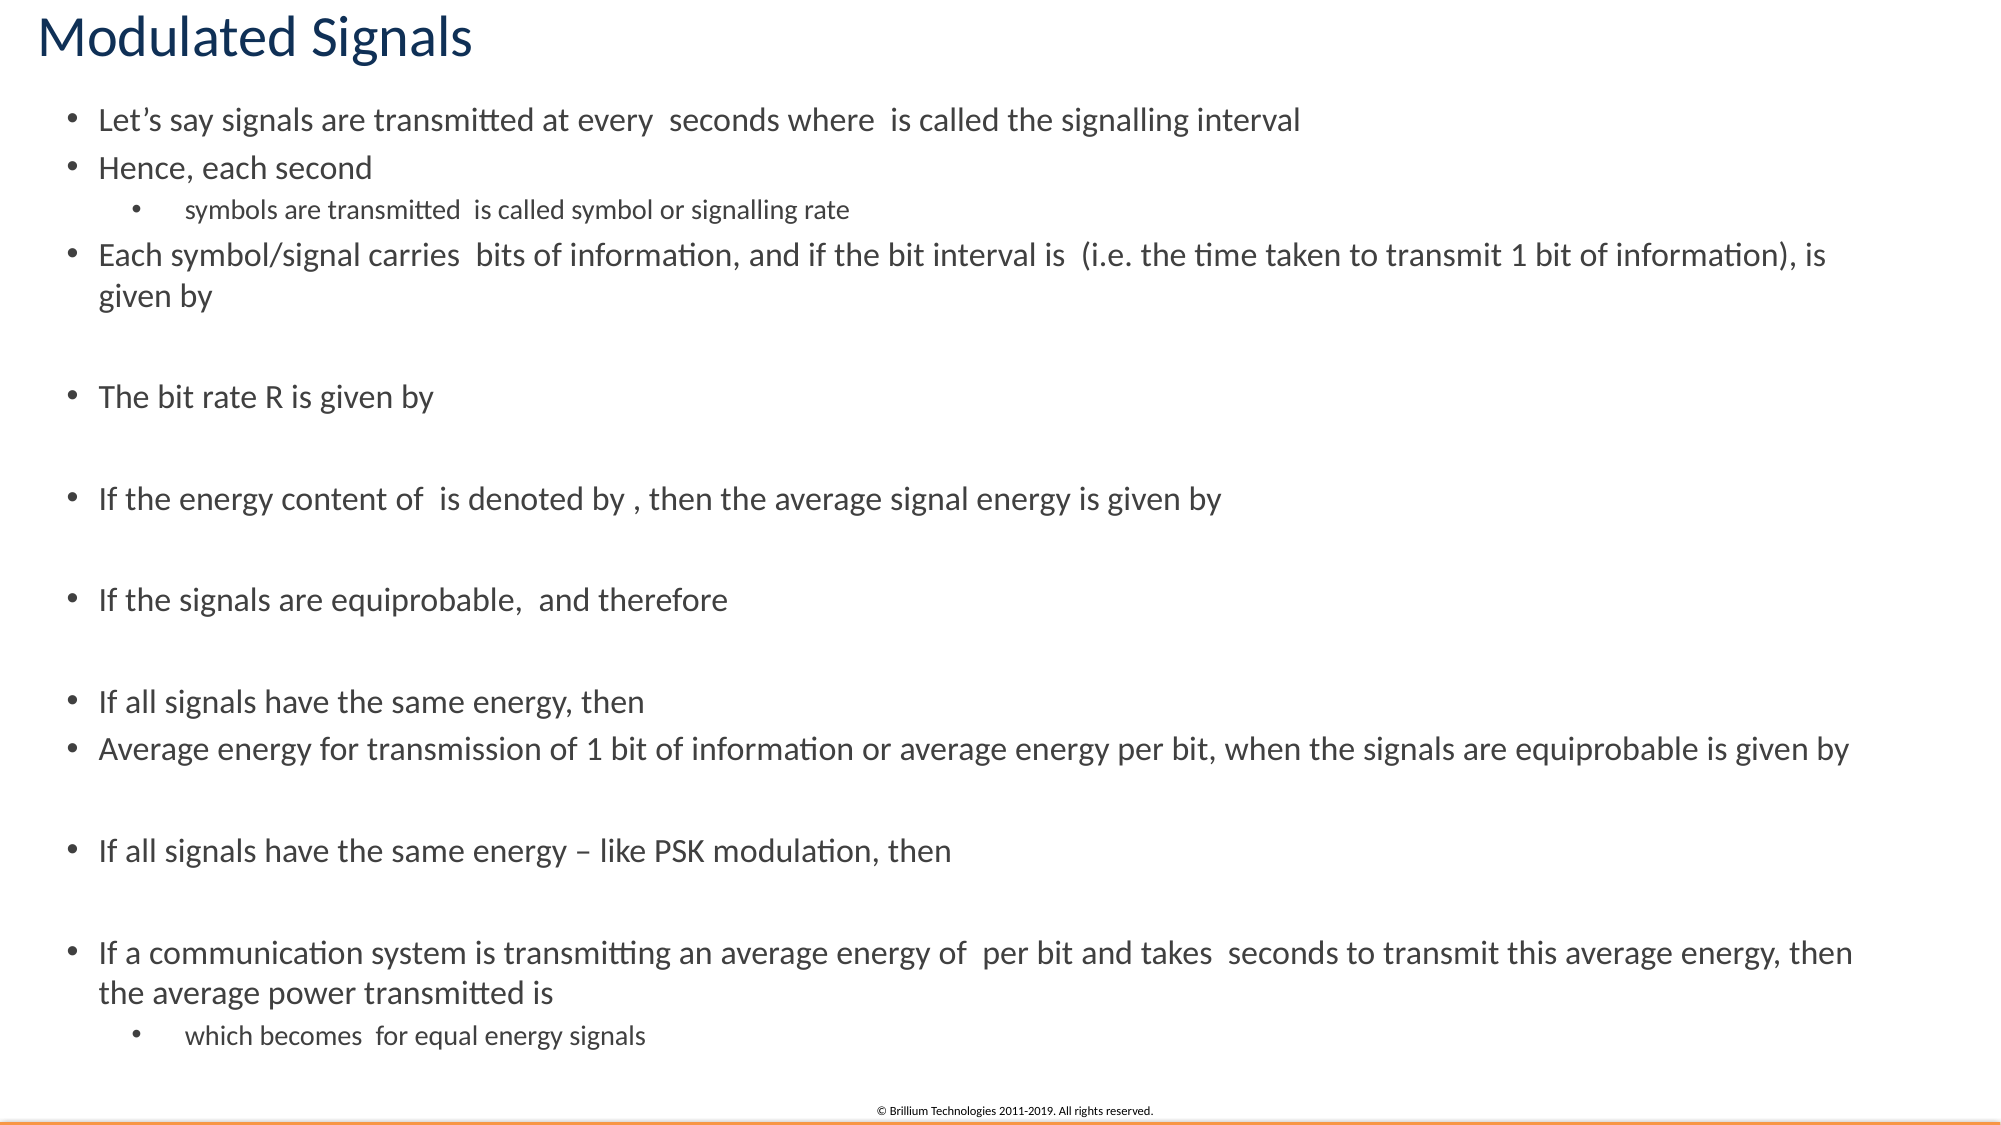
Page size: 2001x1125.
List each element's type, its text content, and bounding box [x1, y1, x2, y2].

title Modulated Signals [22, 0, 1900, 66]
